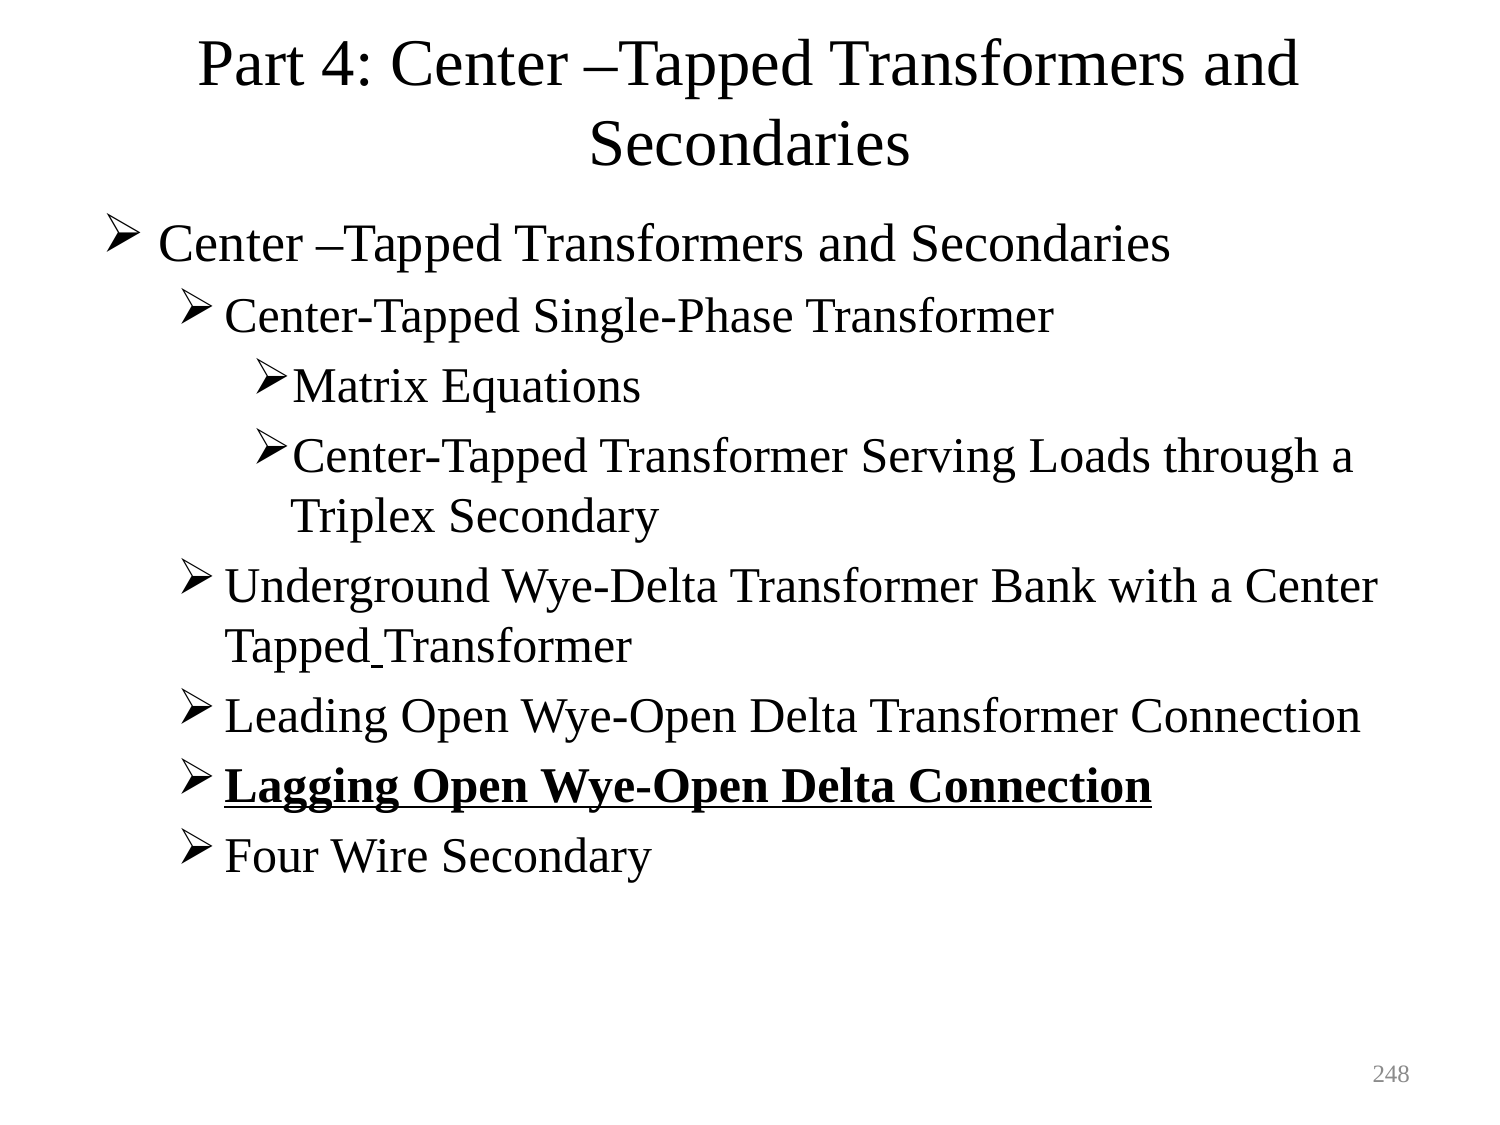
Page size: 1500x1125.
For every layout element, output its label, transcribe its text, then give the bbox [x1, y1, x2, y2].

list Center –Tapped Transformers and Secondaries Center-Tapped Single-Phase Transformer Matrix Equations Center-Tapped Transformer Serving Loads through a Triplex Secondary Underground Wye-Delta Transformer Bank with a Center Tapped Transformer Leading Open Wye-Open Delta Transformer Connection Lagging Open Wye-Open Delta Connection Four Wire Secondary [87, 200, 1438, 1050]
slide_number 248 [1074, 1042, 1425, 1103]
title Part 4: Center –Tapped Transformers and Secondaries [75, 45, 1425, 233]
